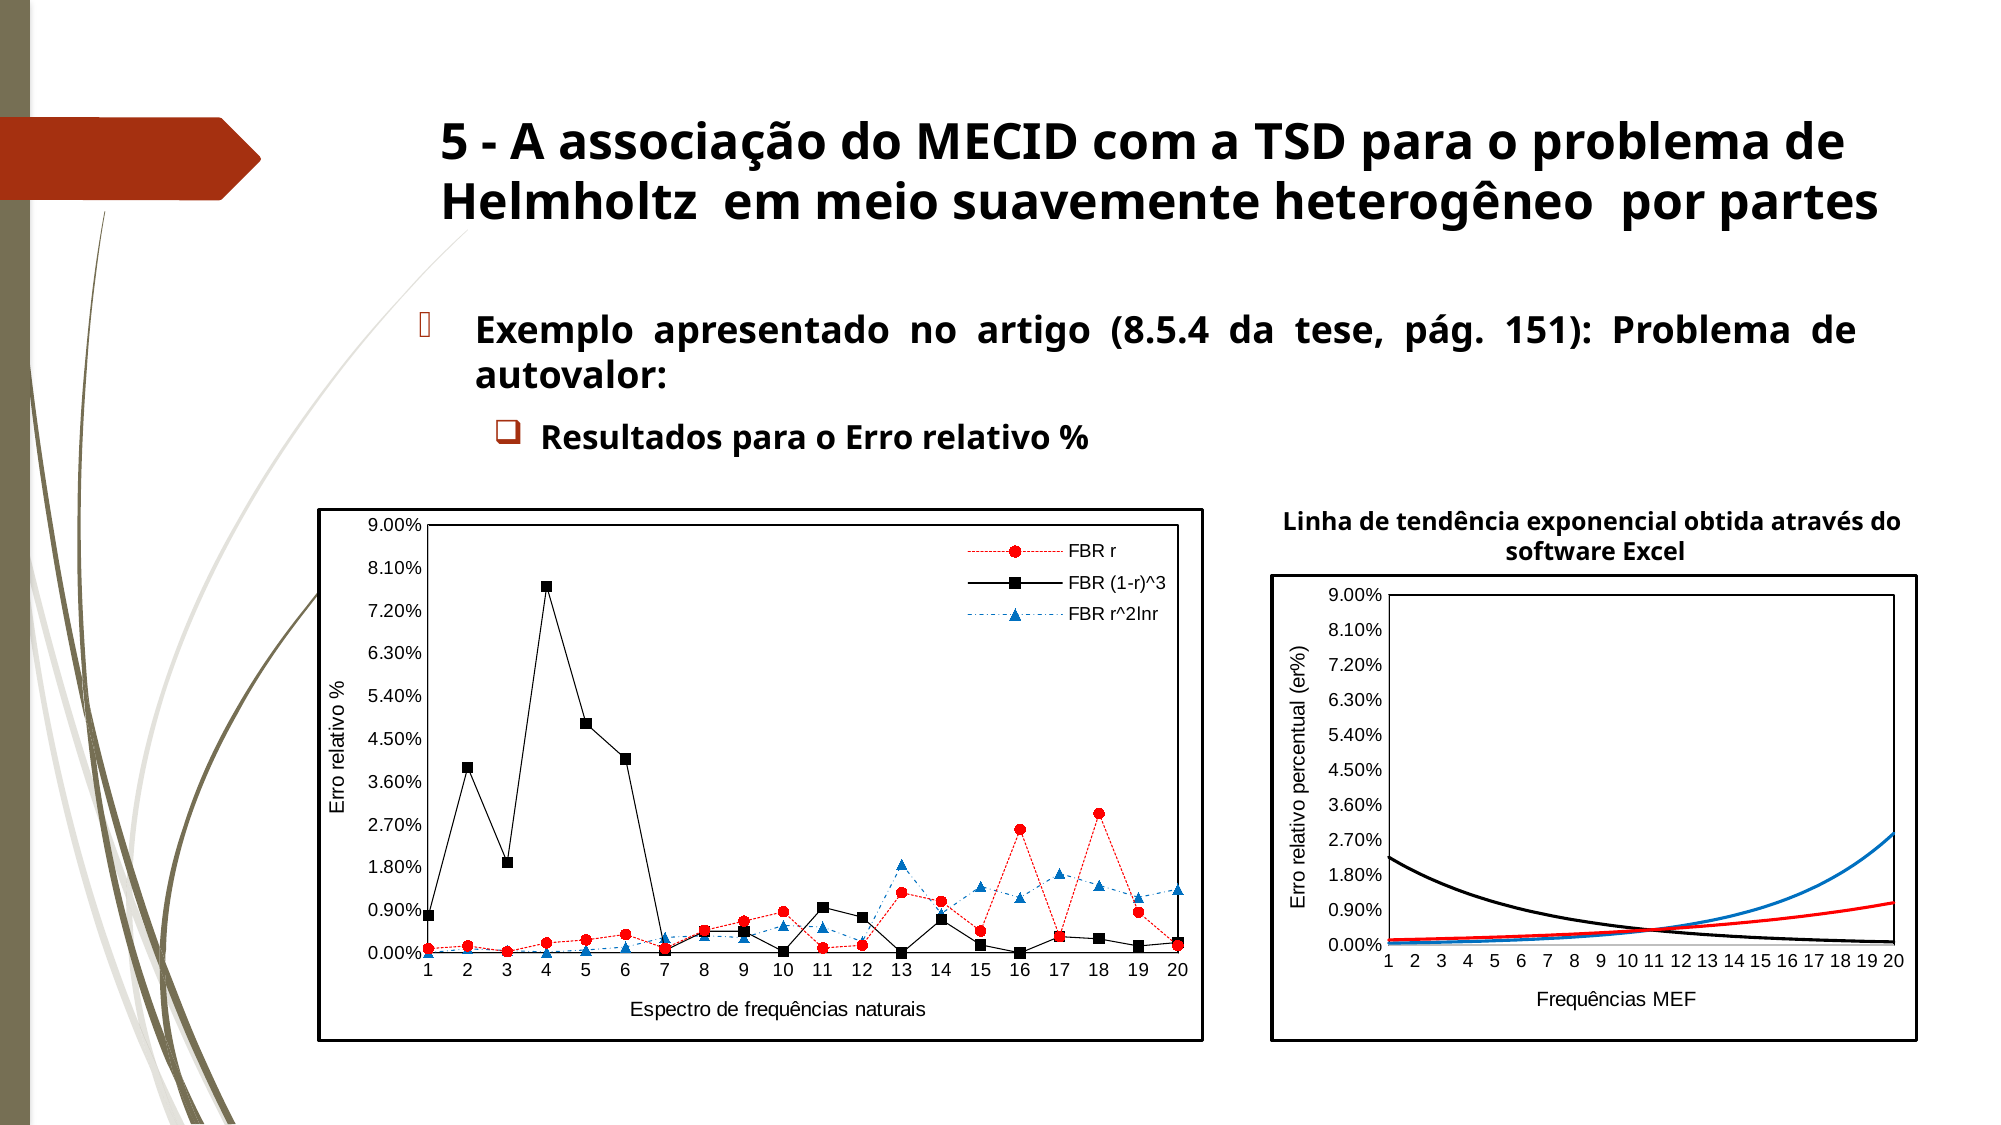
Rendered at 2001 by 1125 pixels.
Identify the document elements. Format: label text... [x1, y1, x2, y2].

text_box Linha de tendência exponencial obtida através do software Excel [1267, 498, 1918, 573]
title 5 - A associação do MECID com a TSD para o problema de Helmholtz em meio suavemente heterogêneo por partes [425, 102, 1960, 313]
chart [1270, 573, 1919, 1043]
list Exemplo apresentado no artigo (8.5.4 da tese, pág. 151): Problema de autovalor: Resultados para o Erro relativo % [403, 298, 1874, 1067]
chart [317, 508, 1205, 1043]
